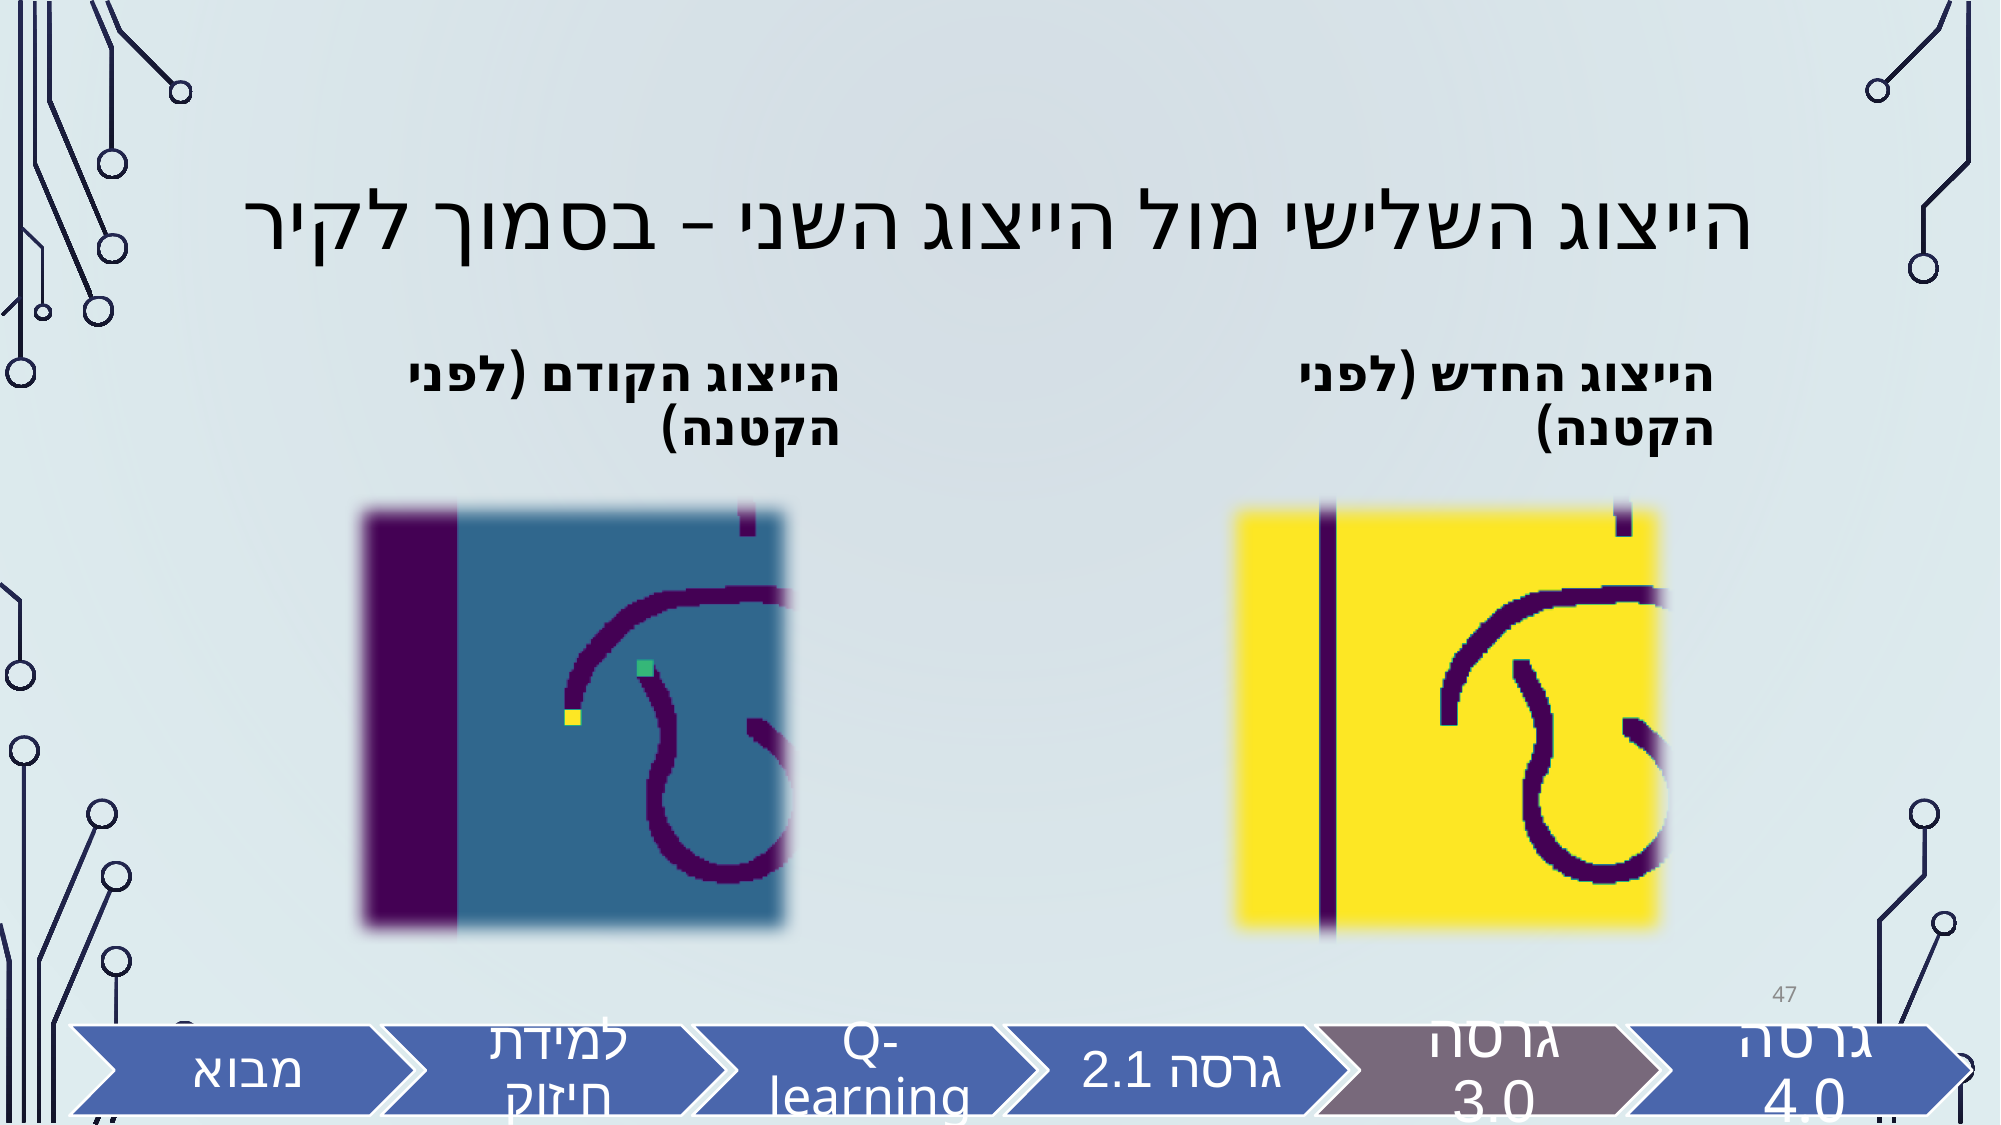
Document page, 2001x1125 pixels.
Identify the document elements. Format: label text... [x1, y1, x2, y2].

title הייצוג השלישי מול הייצוג השני – בסמוך לקיר [187, 101, 1813, 344]
picture [344, 492, 802, 946]
list הייצוג החדש (לפני הקטנה) [1142, 328, 1732, 464]
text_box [68, 1024, 1974, 1116]
list הייצוג הקודם (לפני הקטנה) [268, 328, 858, 464]
slide_number 47 [1685, 965, 1813, 1023]
picture [1218, 492, 1676, 946]
